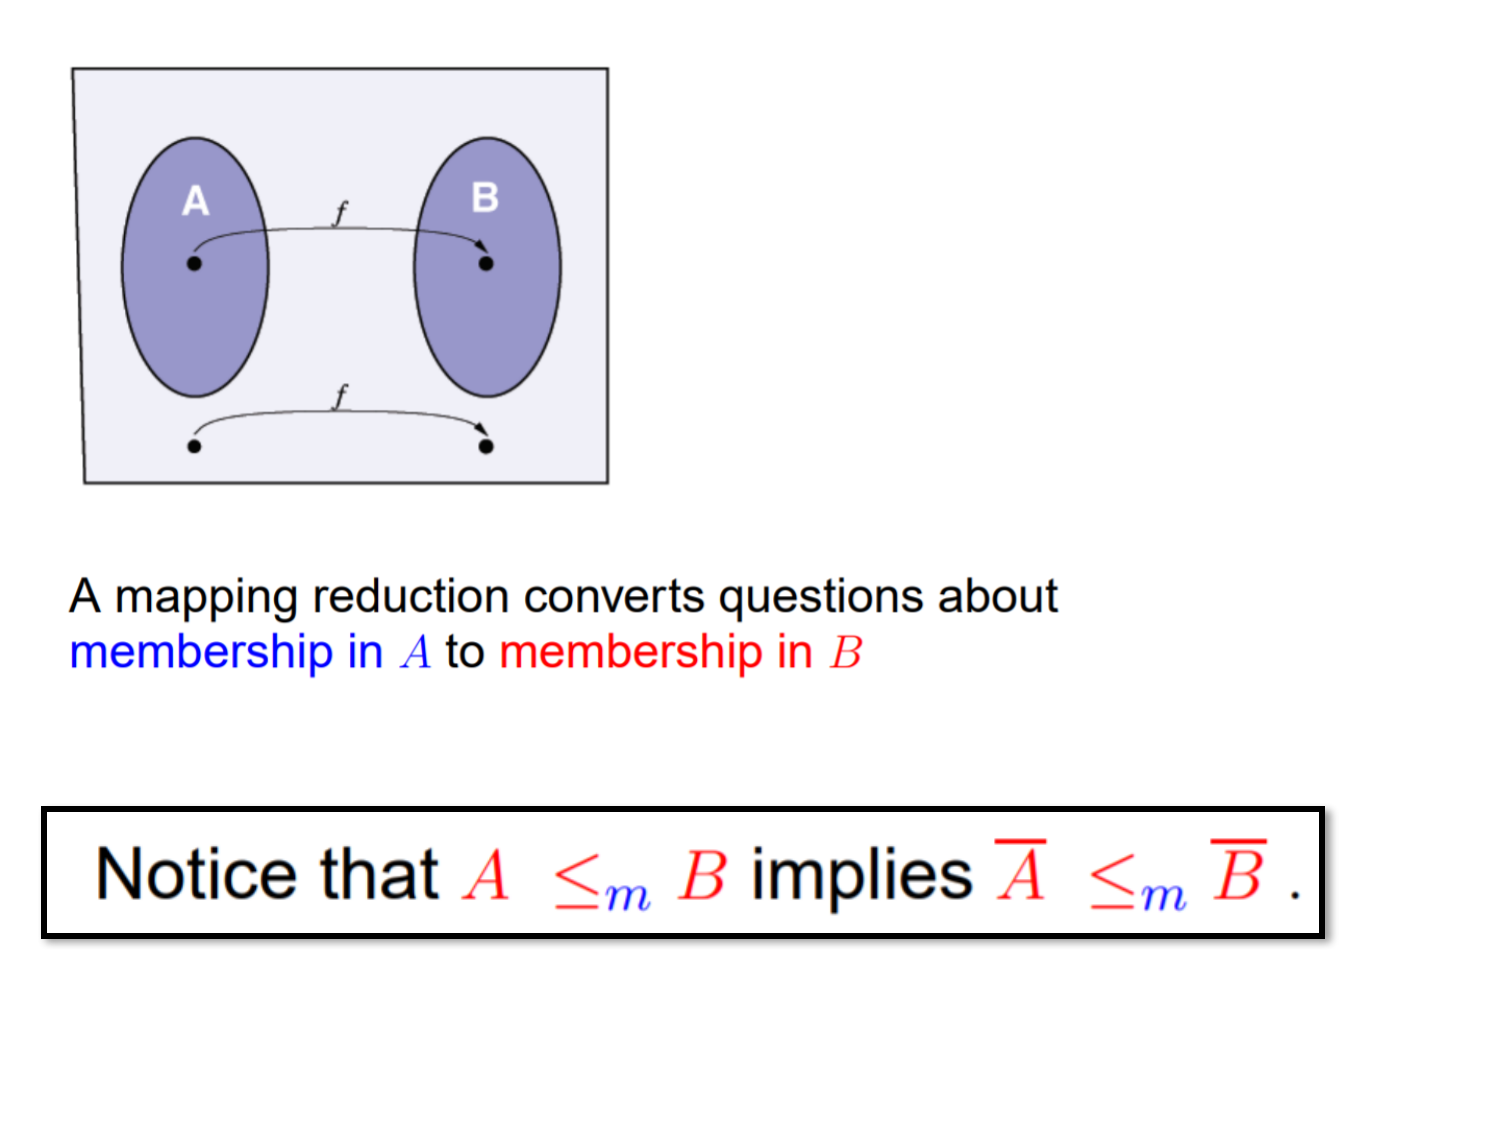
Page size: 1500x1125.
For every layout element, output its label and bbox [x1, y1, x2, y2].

picture [47, 812, 1320, 933]
picture [49, 49, 1094, 687]
